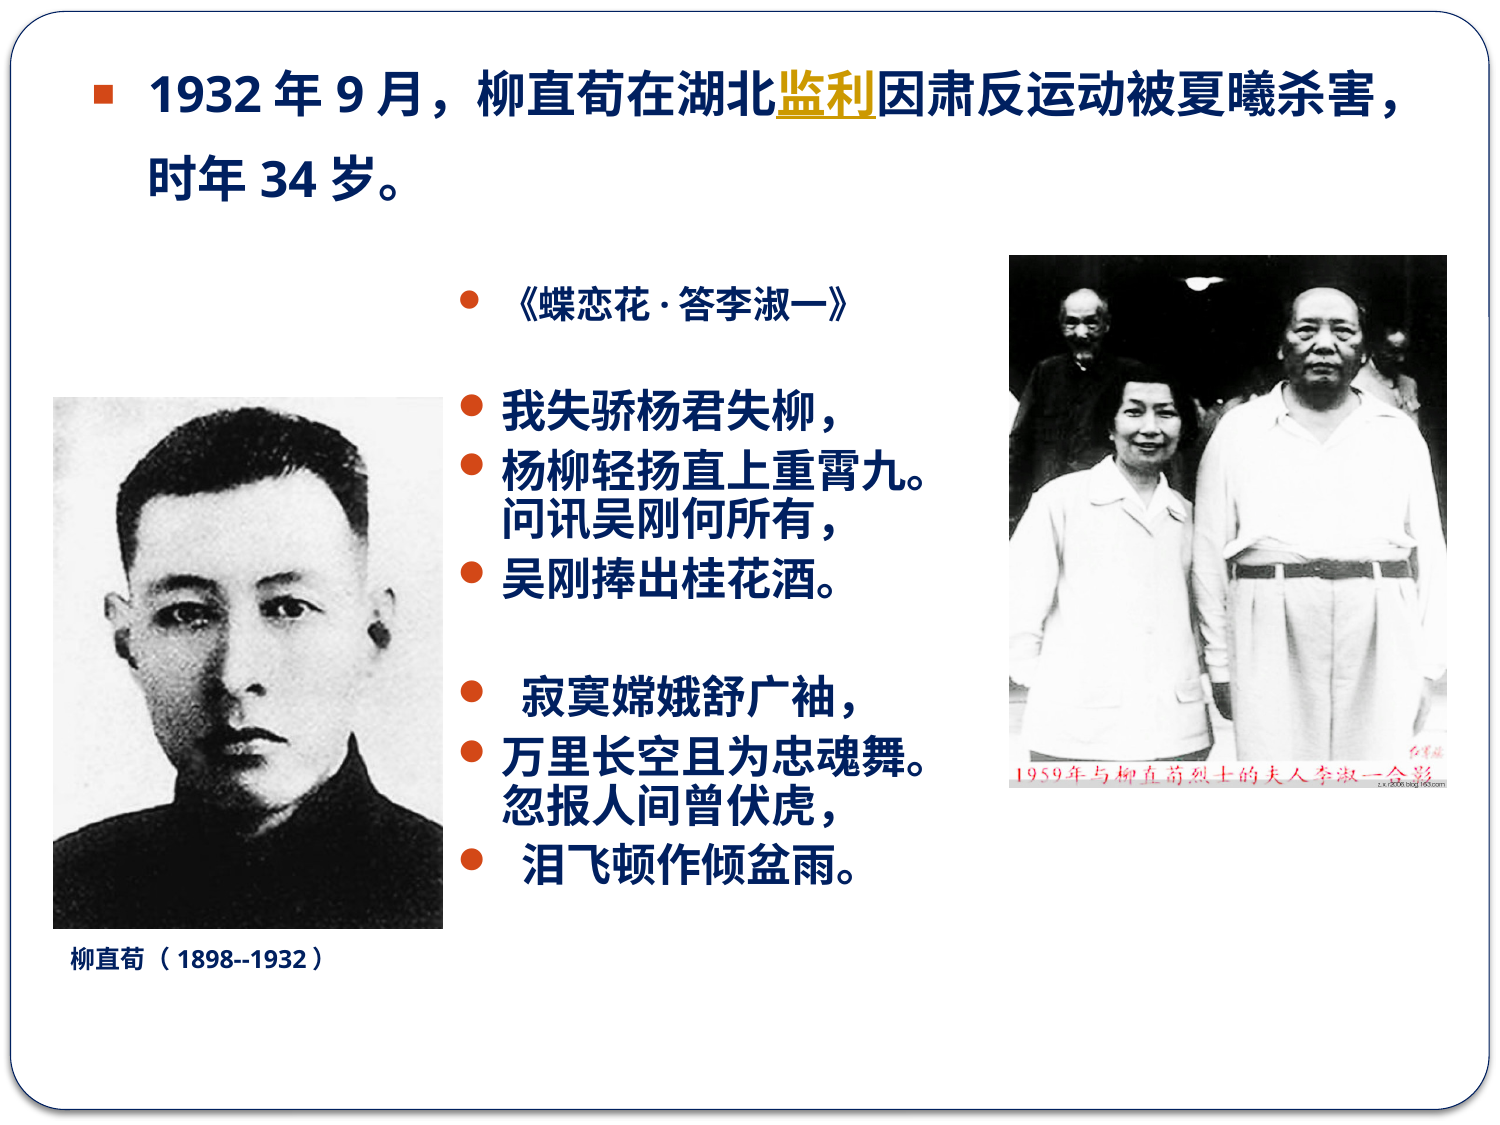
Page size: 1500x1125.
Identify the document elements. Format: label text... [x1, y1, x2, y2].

picture [1009, 255, 1448, 788]
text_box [52, 396, 443, 982]
list 《蝶恋花·答李淑一》 我失骄杨君失柳， 杨柳轻扬直上重霄九。 问讯吴刚何所有， 吴刚捧出桂花酒。 寂寞嫦娥舒广袖， 万里长空且为忠魂舞。 忽报人间曾伏虎， 泪飞顿作倾盆雨。 [442, 278, 999, 953]
text_box 1932年9月，柳直荀在湖北监利因肃反运动被夏曦杀害，时年34岁。 [76, 54, 1392, 197]
